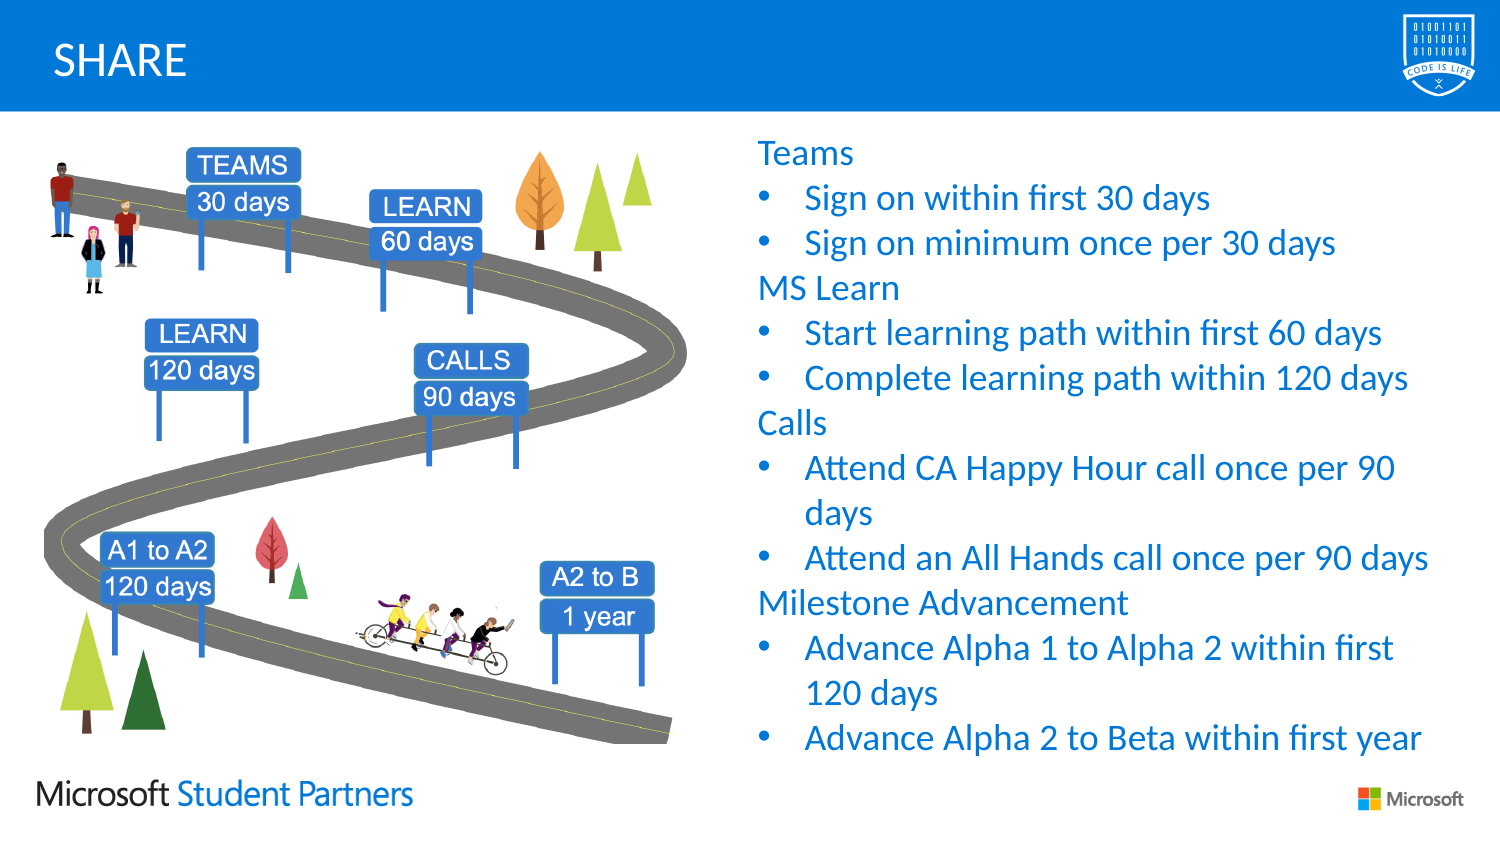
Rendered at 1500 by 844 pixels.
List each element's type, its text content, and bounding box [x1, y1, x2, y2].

picture [0, 0, 1500, 844]
text_box SHARE [38, 25, 1082, 93]
text_box Teams Sign on within first 30 days Sign on minimum once per 30 days MS Learn Start learning path within first 60 days Complete learning path within 120 days Calls Attend CA Happy Hour call once per 90 days Attend an All Hands call once per 90 days Milestone Advancement Advance Alpha 1 to Alpha 2 within first 120 days Advance Alpha 2 to Beta within first year [742, 120, 1469, 811]
